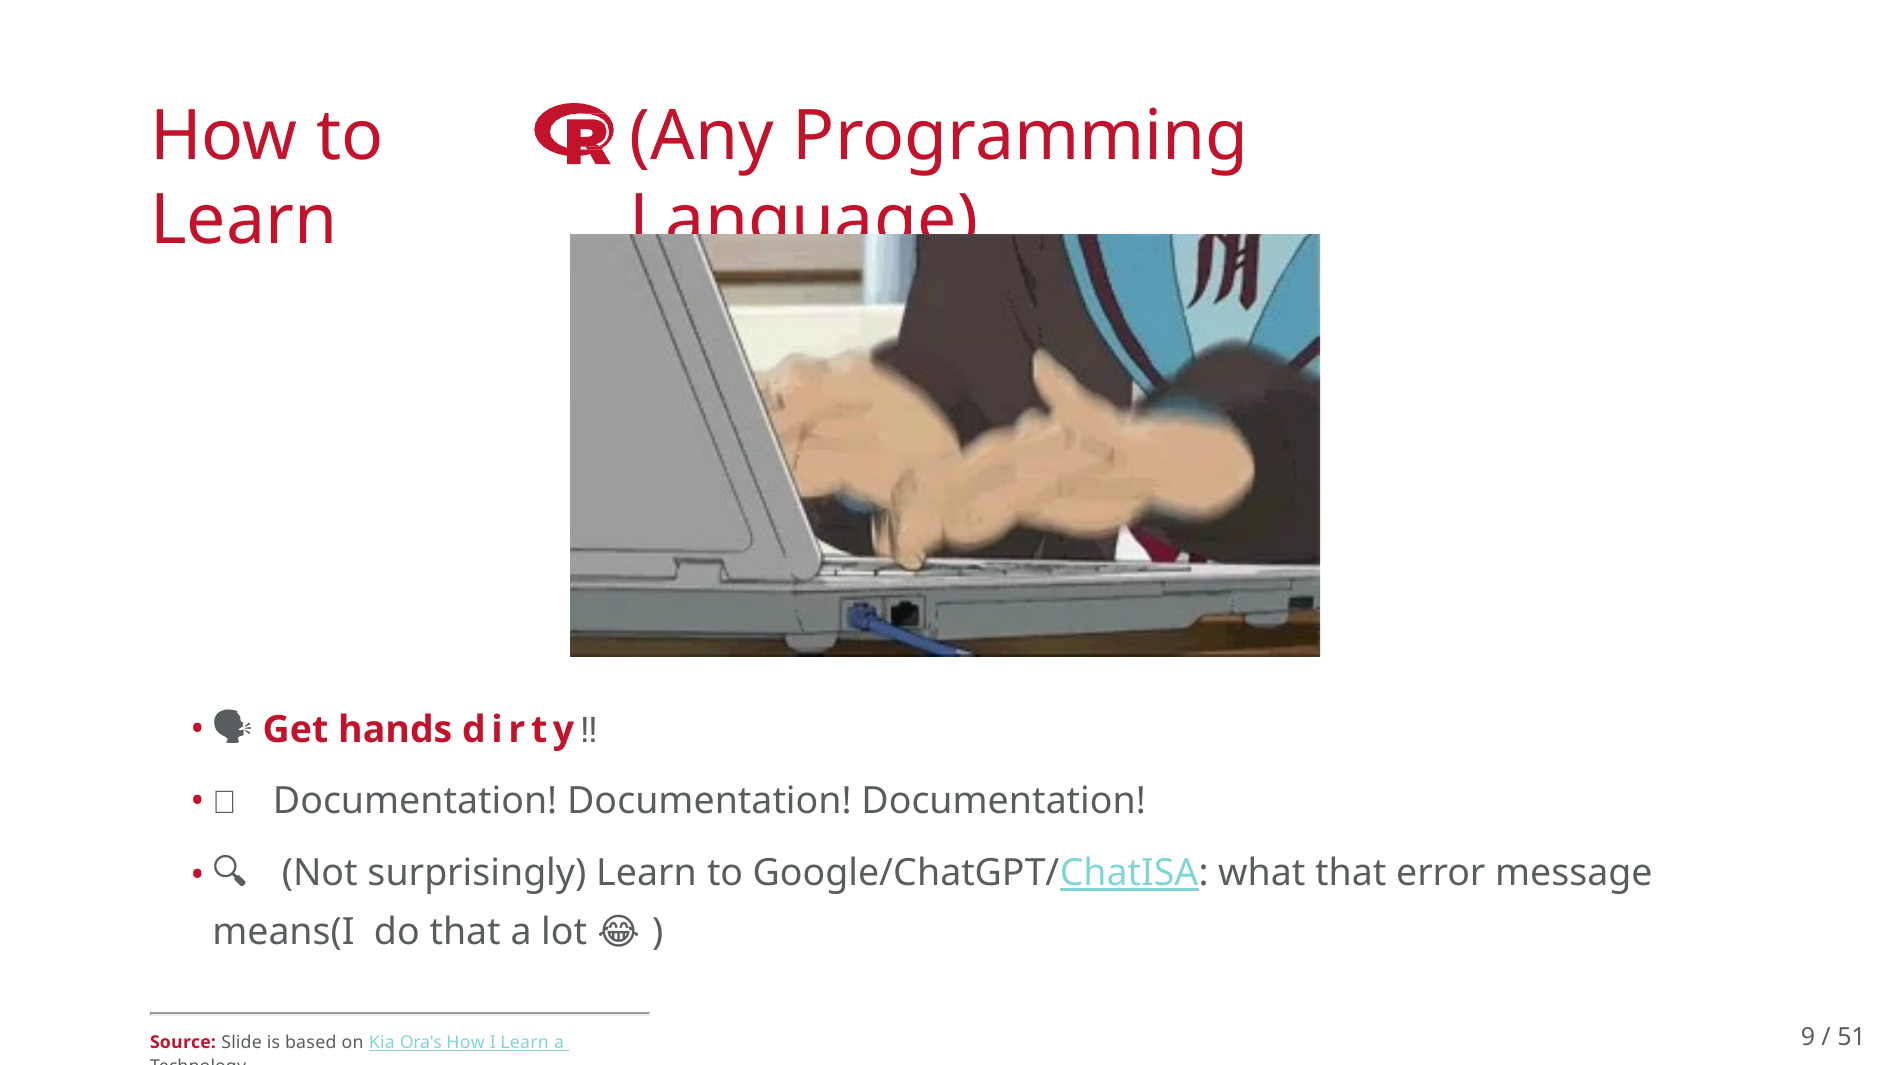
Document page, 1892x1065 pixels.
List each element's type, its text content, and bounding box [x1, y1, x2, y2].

text_box 9 / 51 [1798, 1018, 1868, 1051]
text_box [570, 234, 1321, 657]
text_box 🗣 Get hands dirty‼ 📖 Documentation! Documentation! Documentation! 🔍 (Not surprisingly) Learn to Google/ChatGPT/ChatISA: what that error message means(I do that a lot 😂) [188, 702, 1723, 952]
text_box (Any Programming Language) [627, 86, 1458, 257]
text_box Source: Slide is based on Kia Ora's How I Learn a Technology. [147, 1027, 652, 1065]
text_box [534, 102, 614, 165]
title How to Learn [147, 86, 520, 268]
